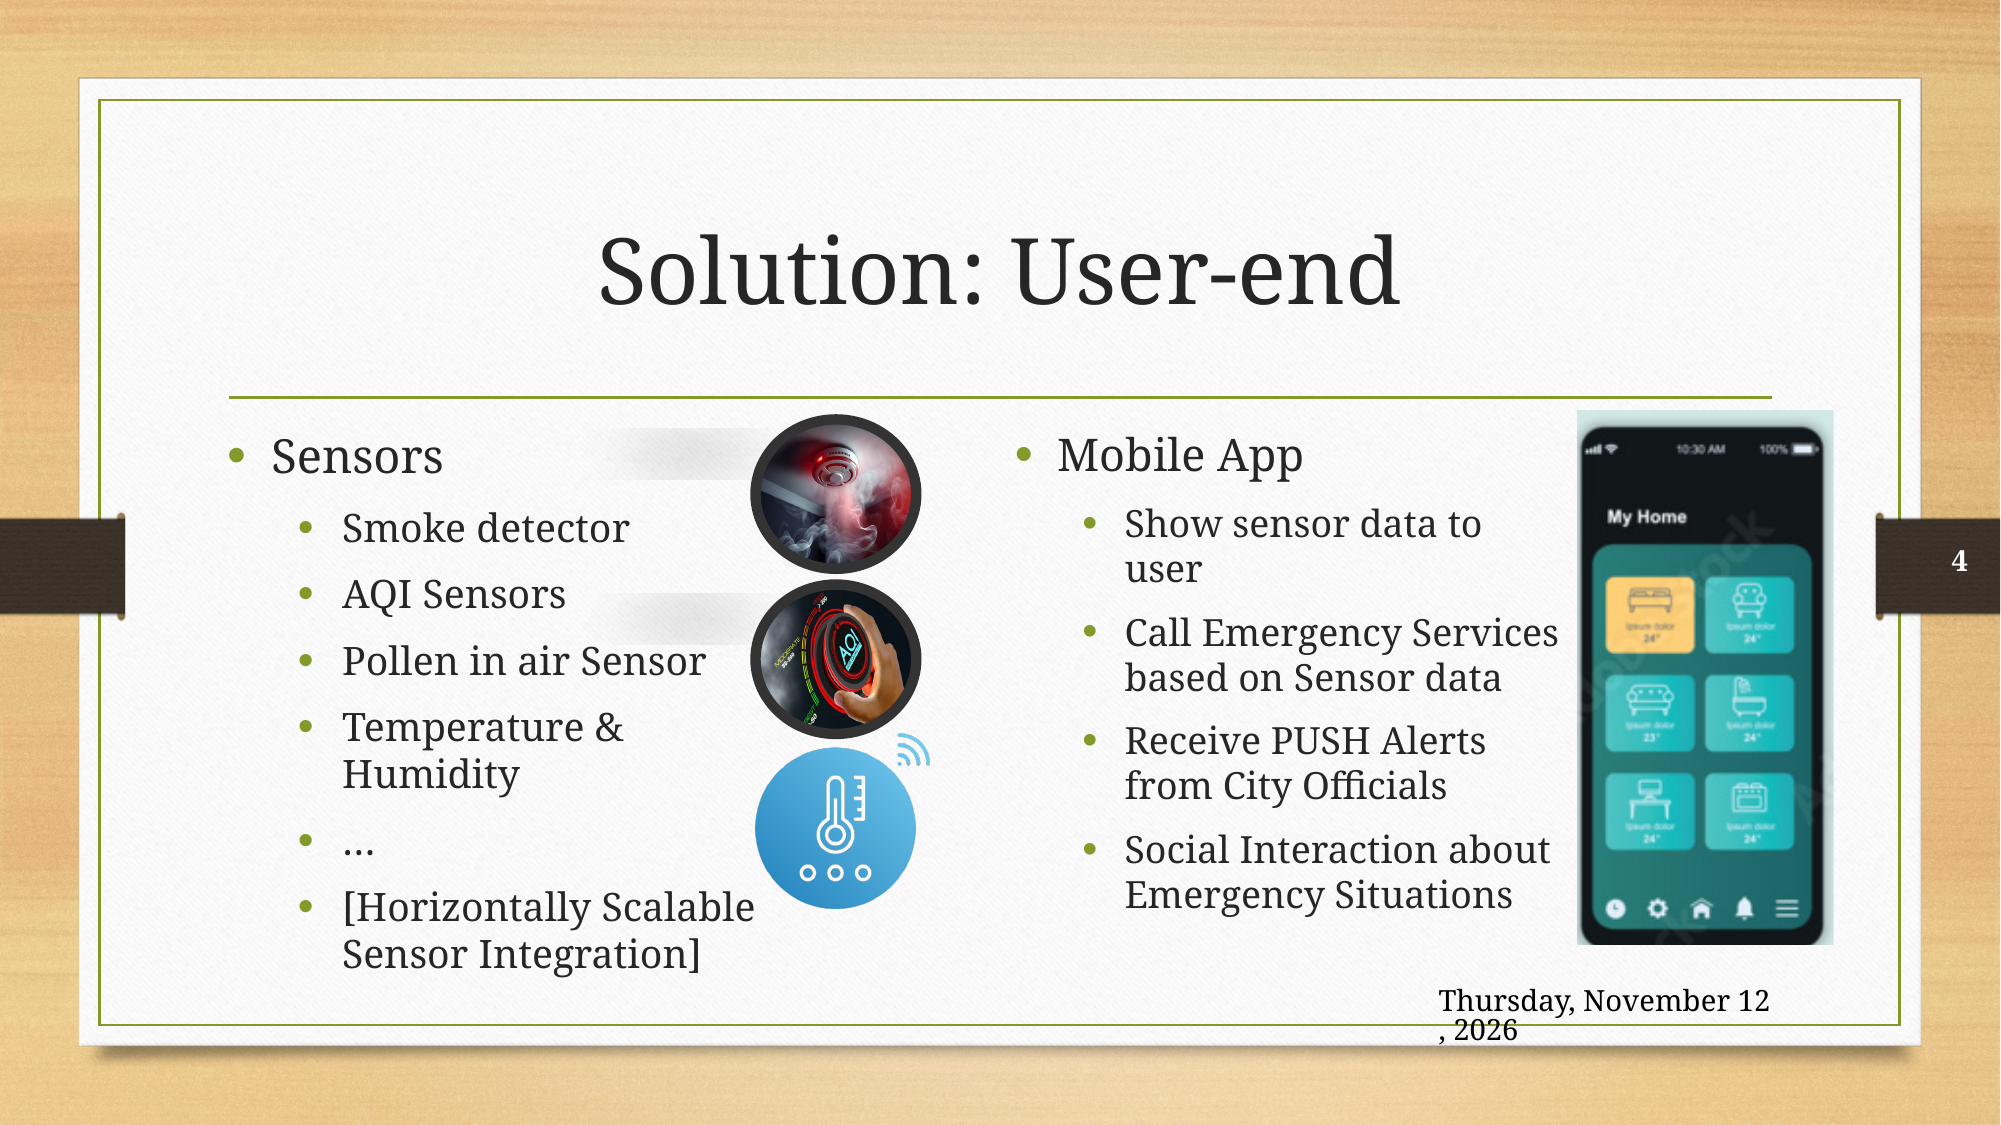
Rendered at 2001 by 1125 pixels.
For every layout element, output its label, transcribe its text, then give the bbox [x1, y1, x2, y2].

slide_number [1423, 979, 1788, 1025]
text_box Mobile App Show sensor data to user Call Emergency Services based on Sensor data Receive PUSH Alerts from City Officials Social Interaction about Emergency Situations [999, 419, 1577, 964]
list Sensors Smoke detector AQI Sensors Pollen in air Sensor Temperature & Humidity … [Horizontally Scalable Sensor Integration] [212, 419, 789, 993]
slide_number 4 [1893, 539, 1983, 586]
picture [0, 0, 2001, 1125]
title Solution: User-end [212, 161, 1788, 375]
